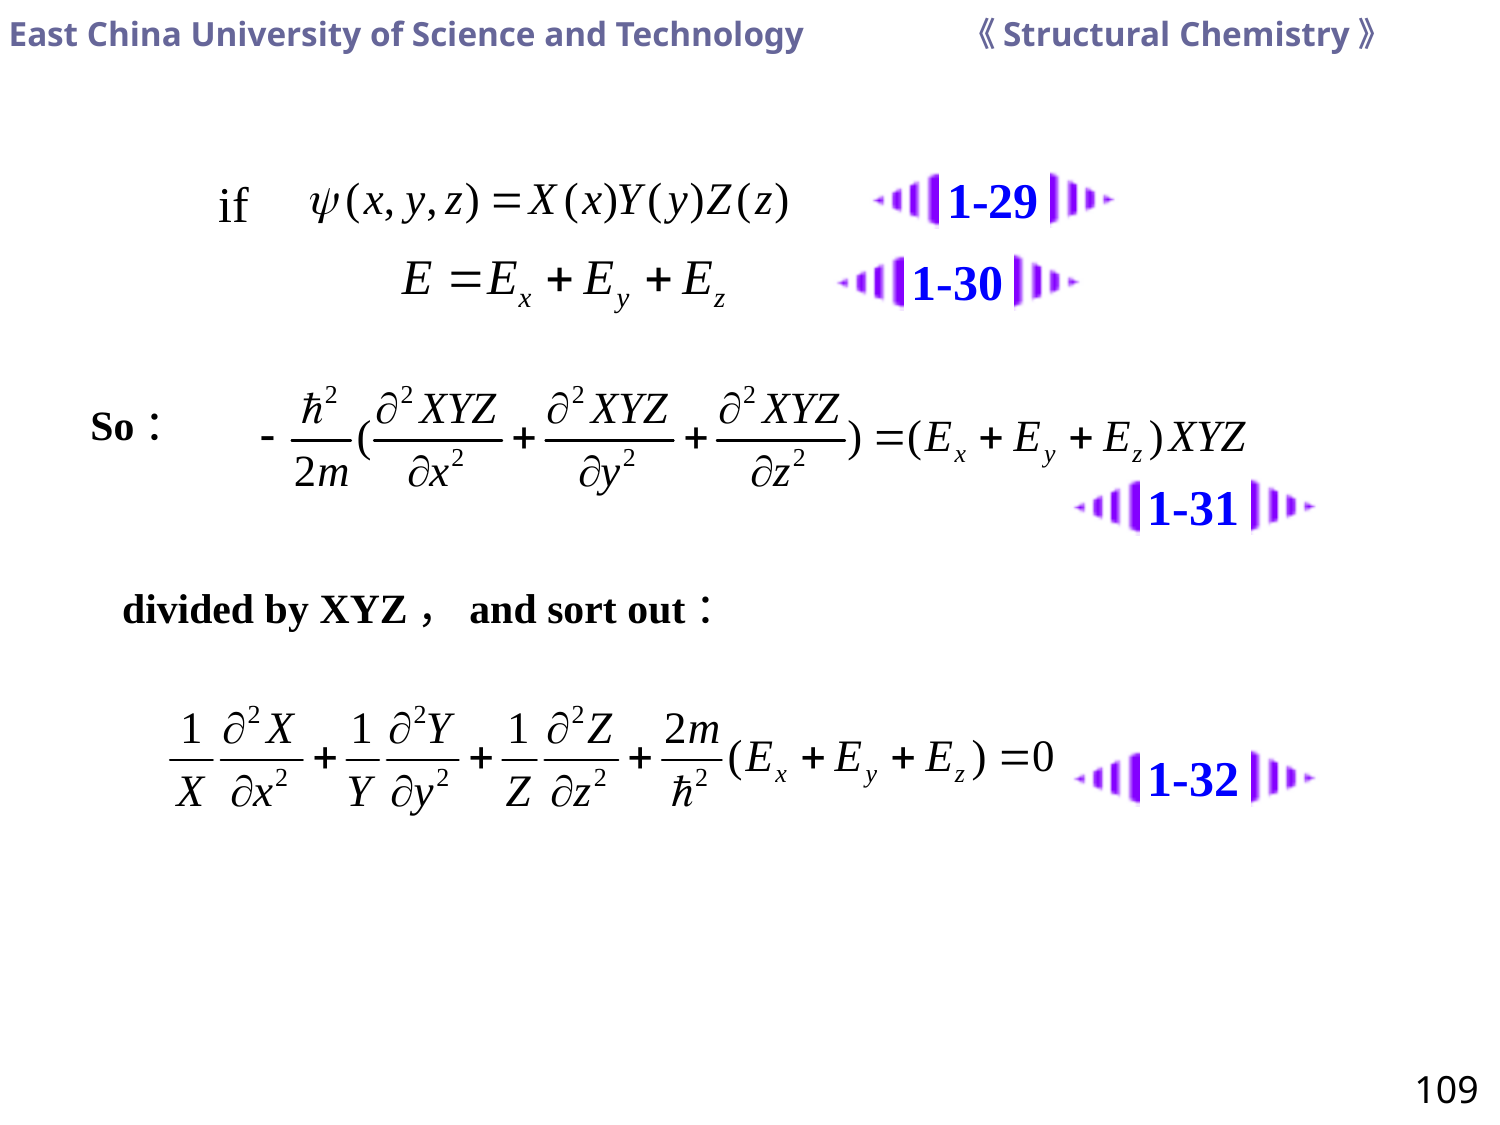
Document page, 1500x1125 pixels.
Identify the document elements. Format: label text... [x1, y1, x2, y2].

text_box So： [75, 391, 211, 456]
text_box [162, 692, 1063, 828]
text_box divided by XYZ，and sort out： [106, 574, 762, 639]
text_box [832, 243, 1087, 319]
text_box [392, 244, 735, 325]
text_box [1068, 467, 1323, 544]
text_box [253, 373, 1258, 508]
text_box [867, 160, 1122, 237]
text_box if [203, 165, 264, 241]
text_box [305, 172, 798, 234]
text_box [1068, 739, 1323, 815]
